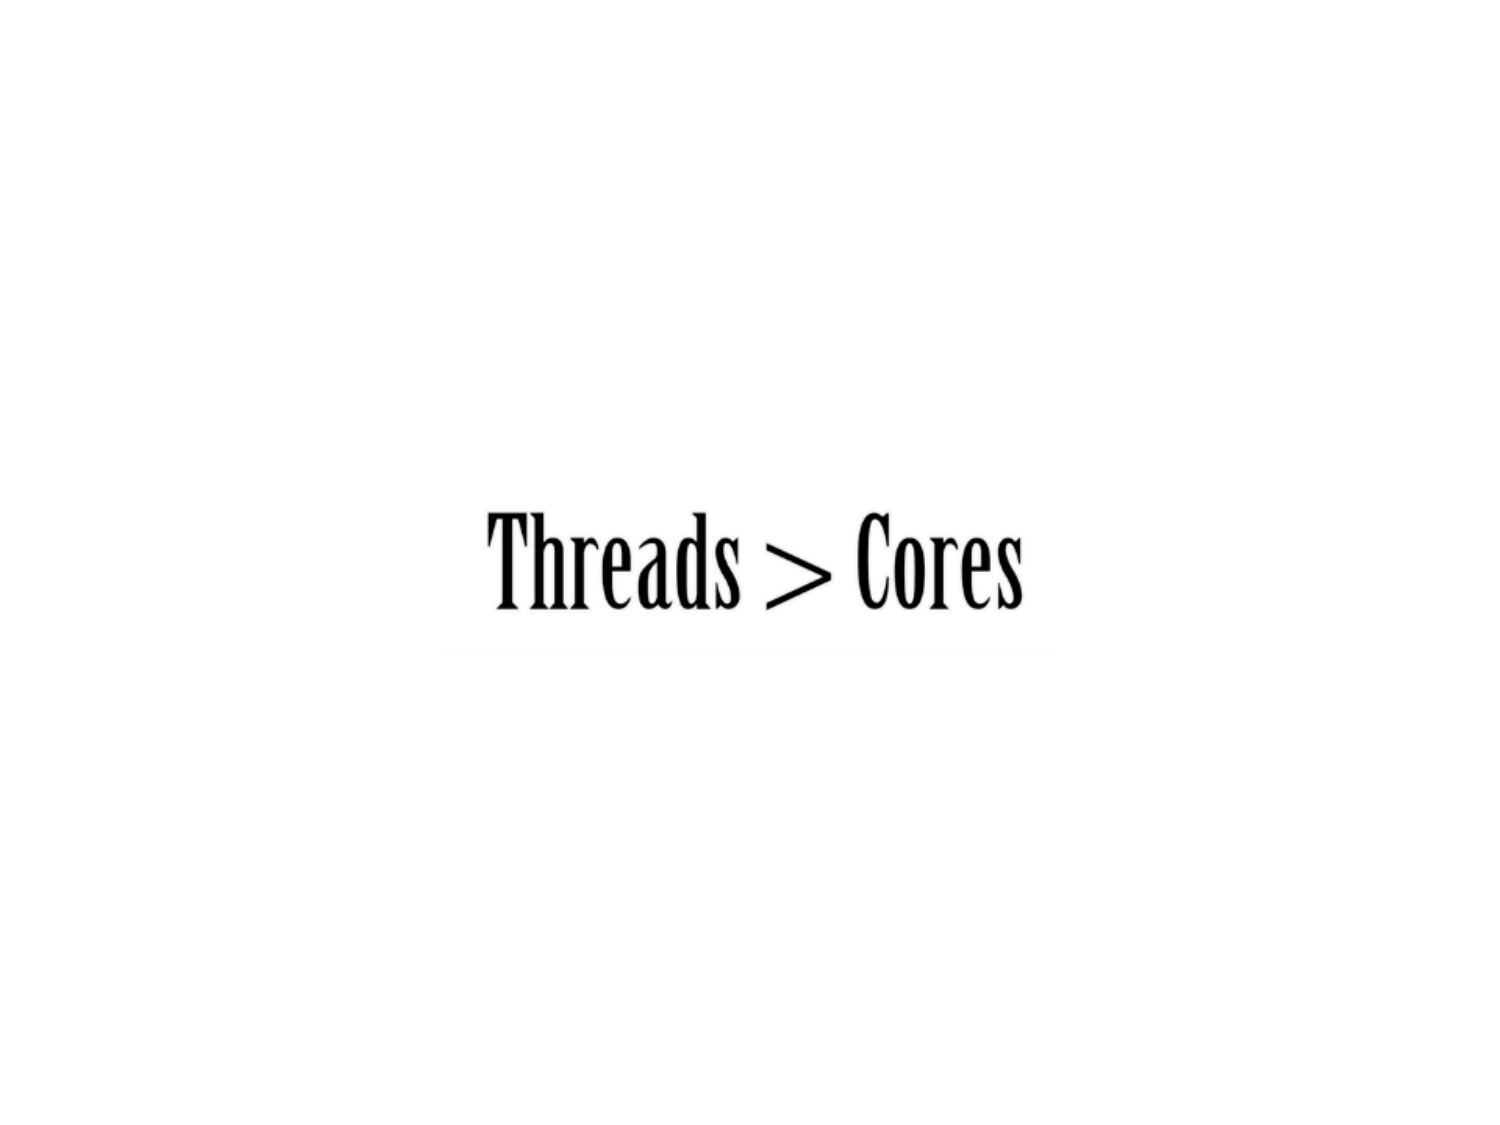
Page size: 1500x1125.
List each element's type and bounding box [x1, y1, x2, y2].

picture [438, 476, 1062, 657]
